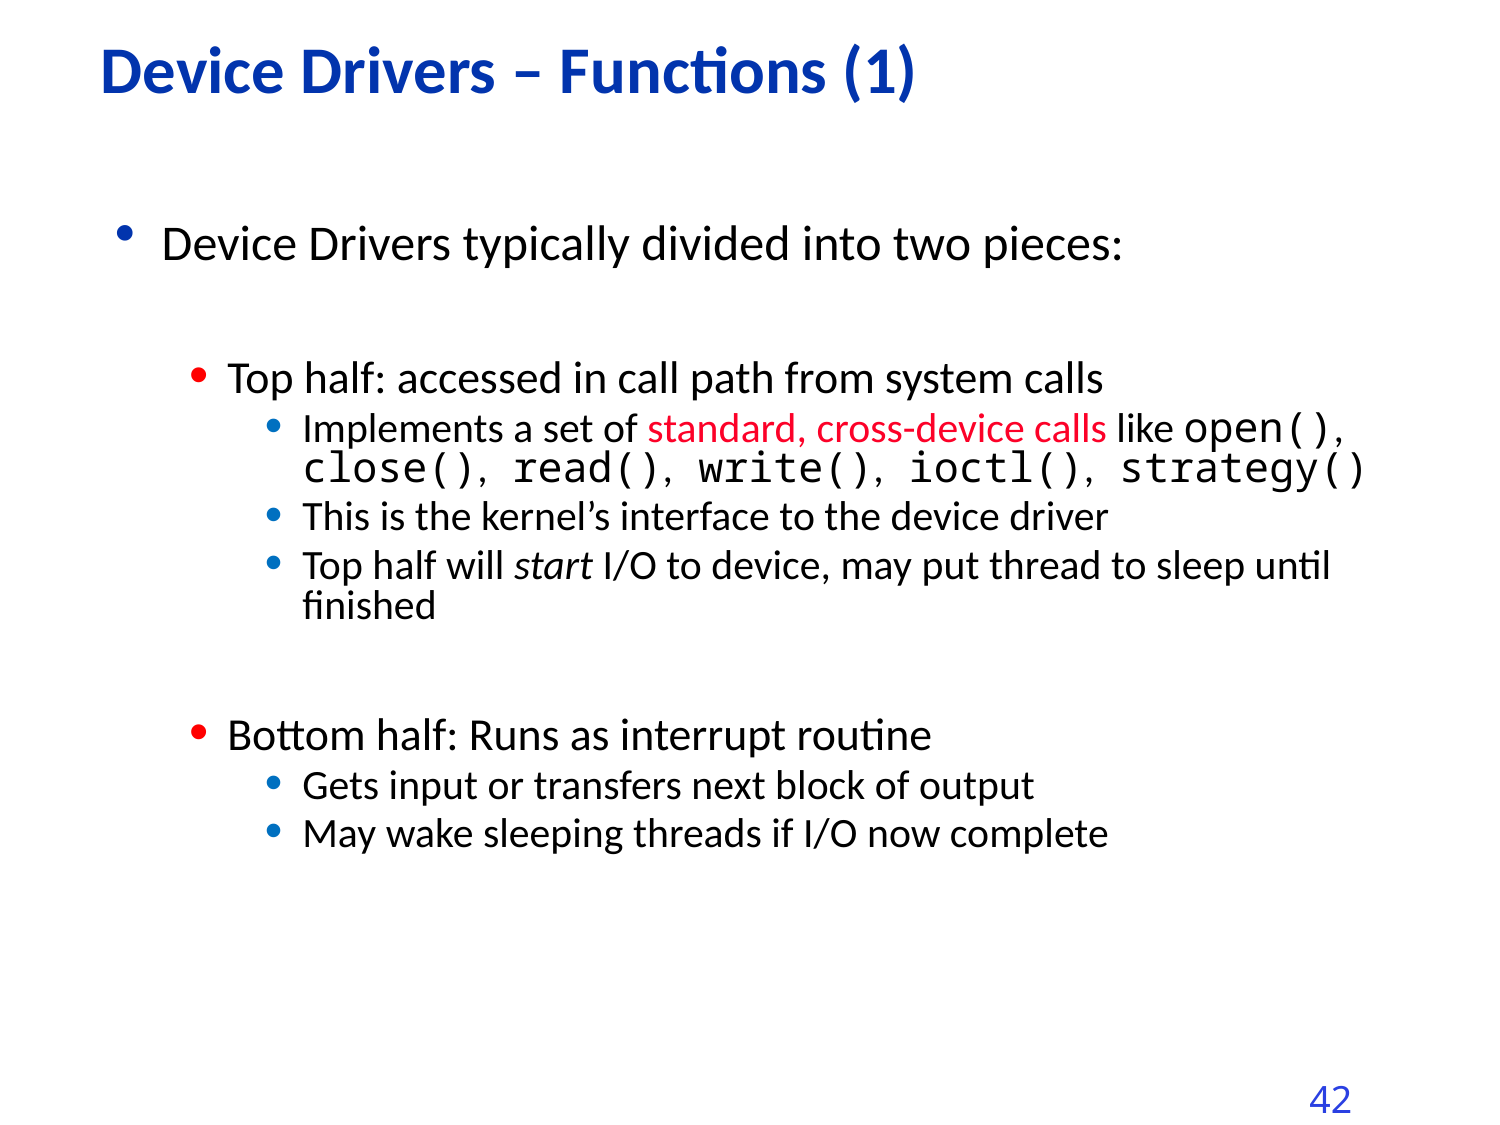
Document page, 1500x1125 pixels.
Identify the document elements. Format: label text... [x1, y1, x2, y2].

list Device Drivers typically divided into two pieces: Top half: accessed in call path from system calls Implements a set of standard, cross-device calls like open(), close(), read(), write(), ioctl(), strategy() This is the kernel’s interface to the device driver Top half will start I/O to device, may put thread to sleep until finished Bottom half: Runs as interrupt routine Gets input or transfers next block of output May wake sleeping threads if I/O now complete [99, 149, 1400, 988]
title Device Drivers – Functions (1) [85, 28, 1261, 117]
